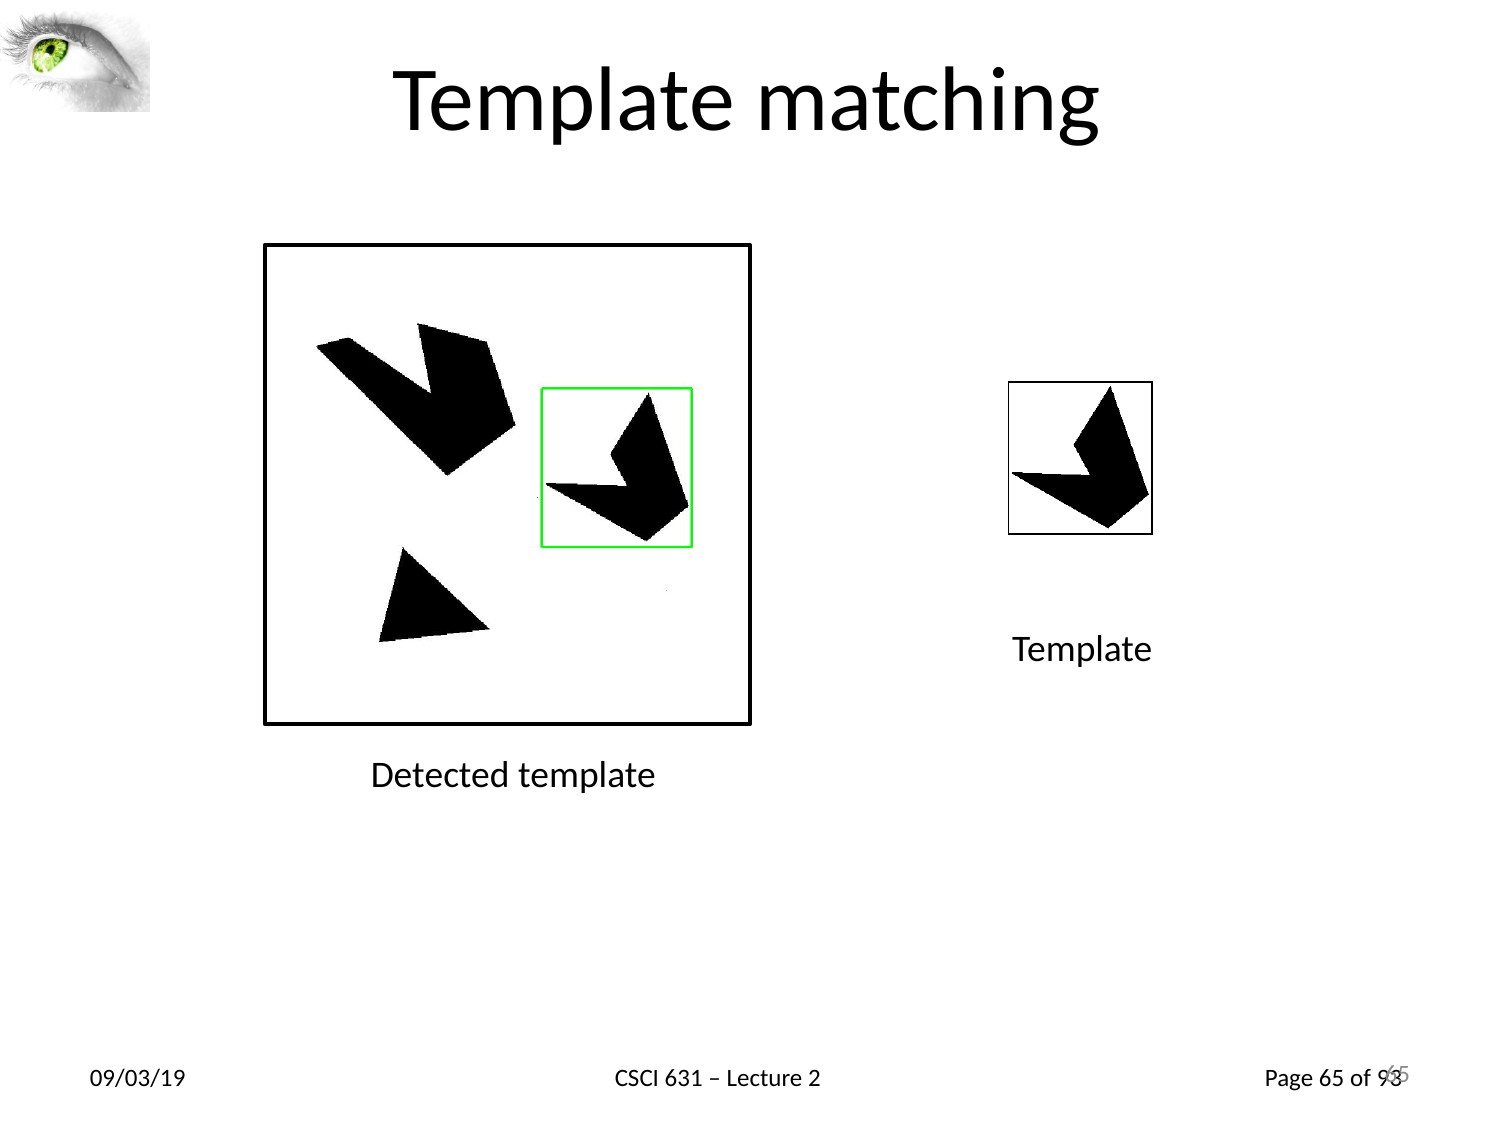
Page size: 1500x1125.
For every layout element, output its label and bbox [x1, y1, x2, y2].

title [109, 0, 1385, 188]
picture [0, 0, 109, 112]
picture [1009, 382, 1152, 534]
text_box [192, 769, 834, 802]
picture [132, 226, 855, 769]
text_box [855, 616, 1403, 677]
slide_number [1074, 1042, 1425, 1103]
